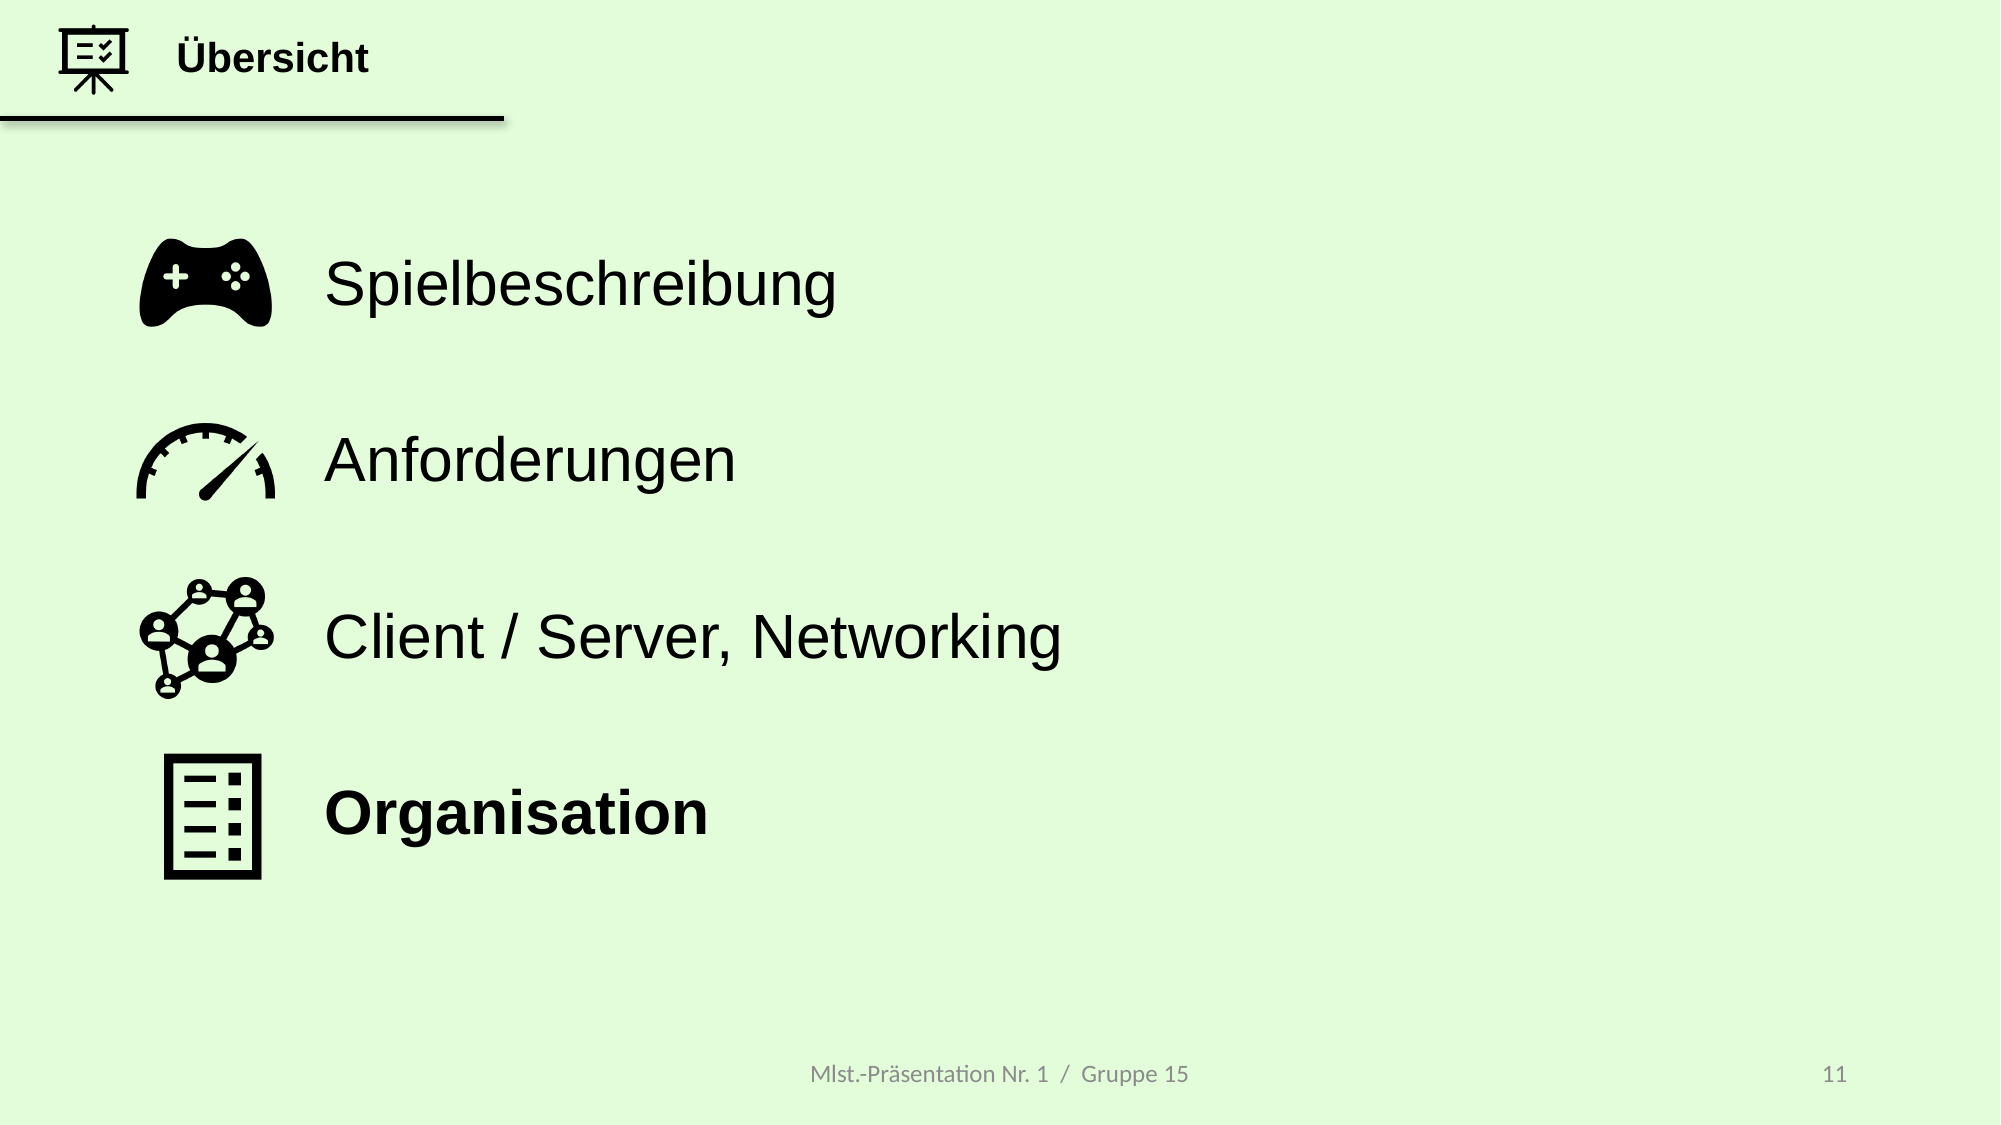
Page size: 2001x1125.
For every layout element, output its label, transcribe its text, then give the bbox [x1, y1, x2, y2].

list Spielbeschreibung Anforderungen Client / Server, Networking Organisation [309, 243, 1561, 958]
footer Mlst.-Präsentation Nr. 1 / Gruppe 15 [662, 1042, 1338, 1103]
picture [48, 14, 138, 104]
picture [130, 385, 281, 536]
slide_number 11 [1412, 1042, 1863, 1103]
picture [130, 563, 281, 714]
title Übersicht [0, 0, 1725, 119]
picture [130, 207, 281, 358]
picture [137, 741, 288, 892]
